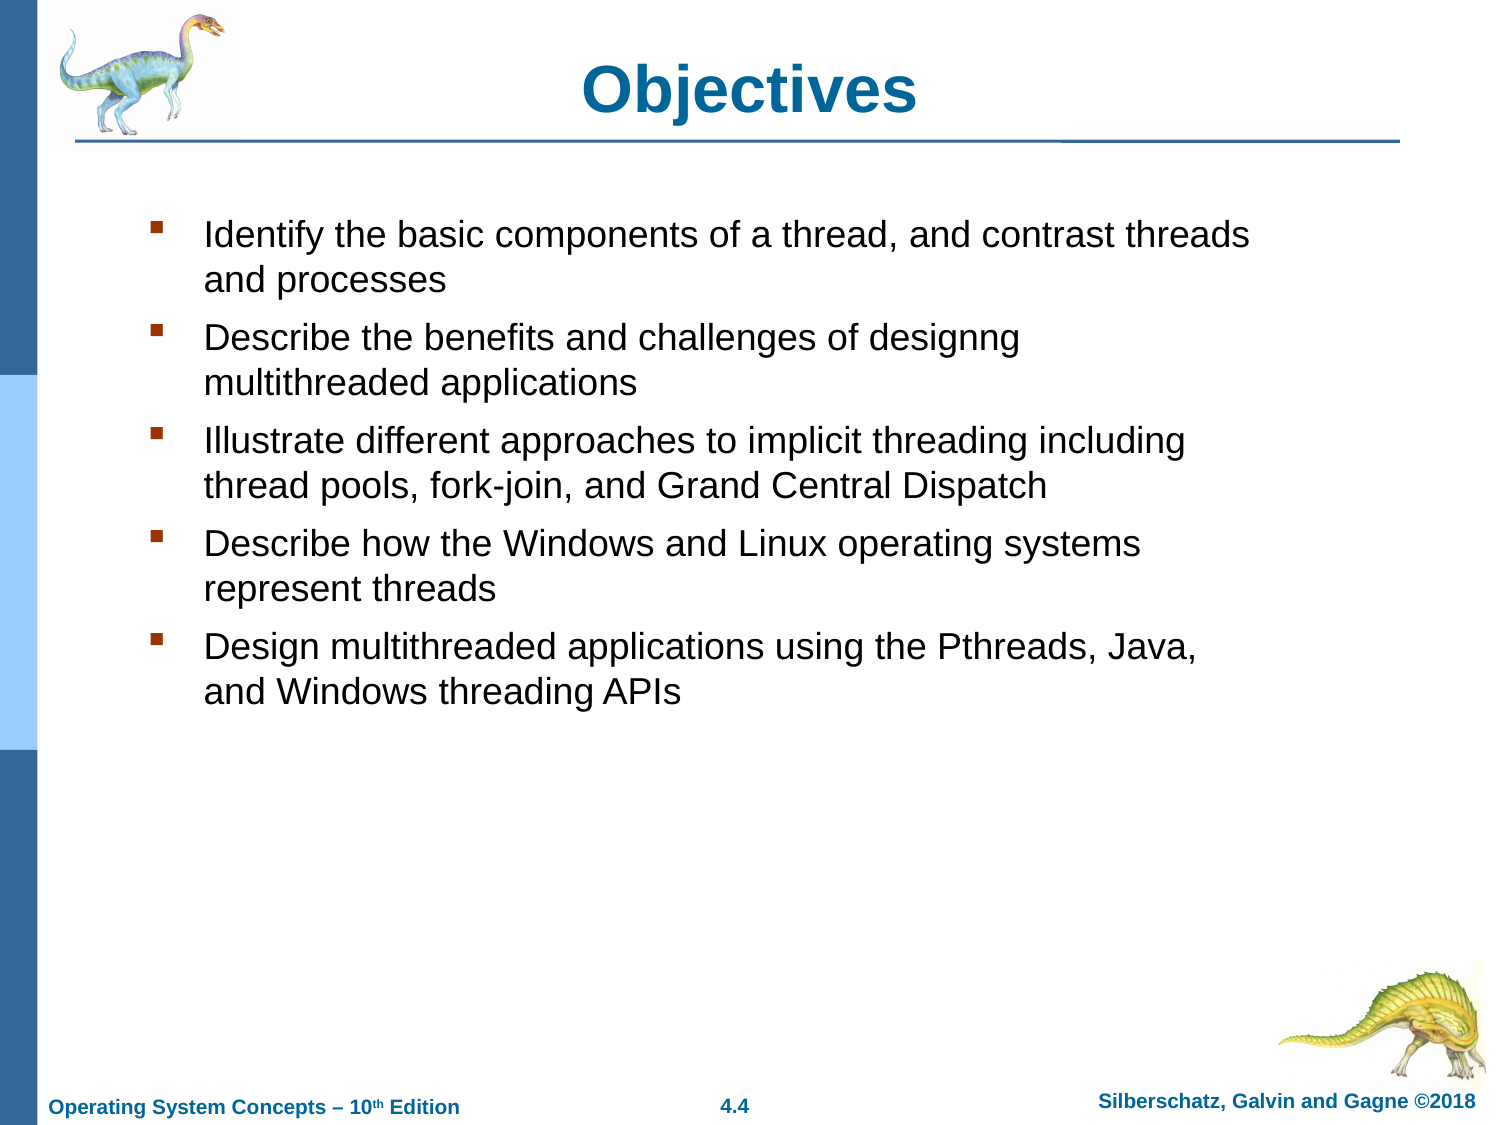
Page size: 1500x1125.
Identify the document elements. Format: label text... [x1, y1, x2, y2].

list Identify the basic components of a thread, and contrast threads and processes Describe the benefits and challenges of designng multithreaded applications Illustrate different approaches to implicit threading including thread pools, fork-join, and Grand Central Dispatch Describe how the Windows and Linux operating systems represent threads Design multithreaded applications using the Pthreads, Java, and Windows threading APIs [132, 202, 1271, 946]
picture [1275, 959, 1486, 1090]
picture [46, 0, 243, 149]
title Objectives [75, 38, 1425, 133]
